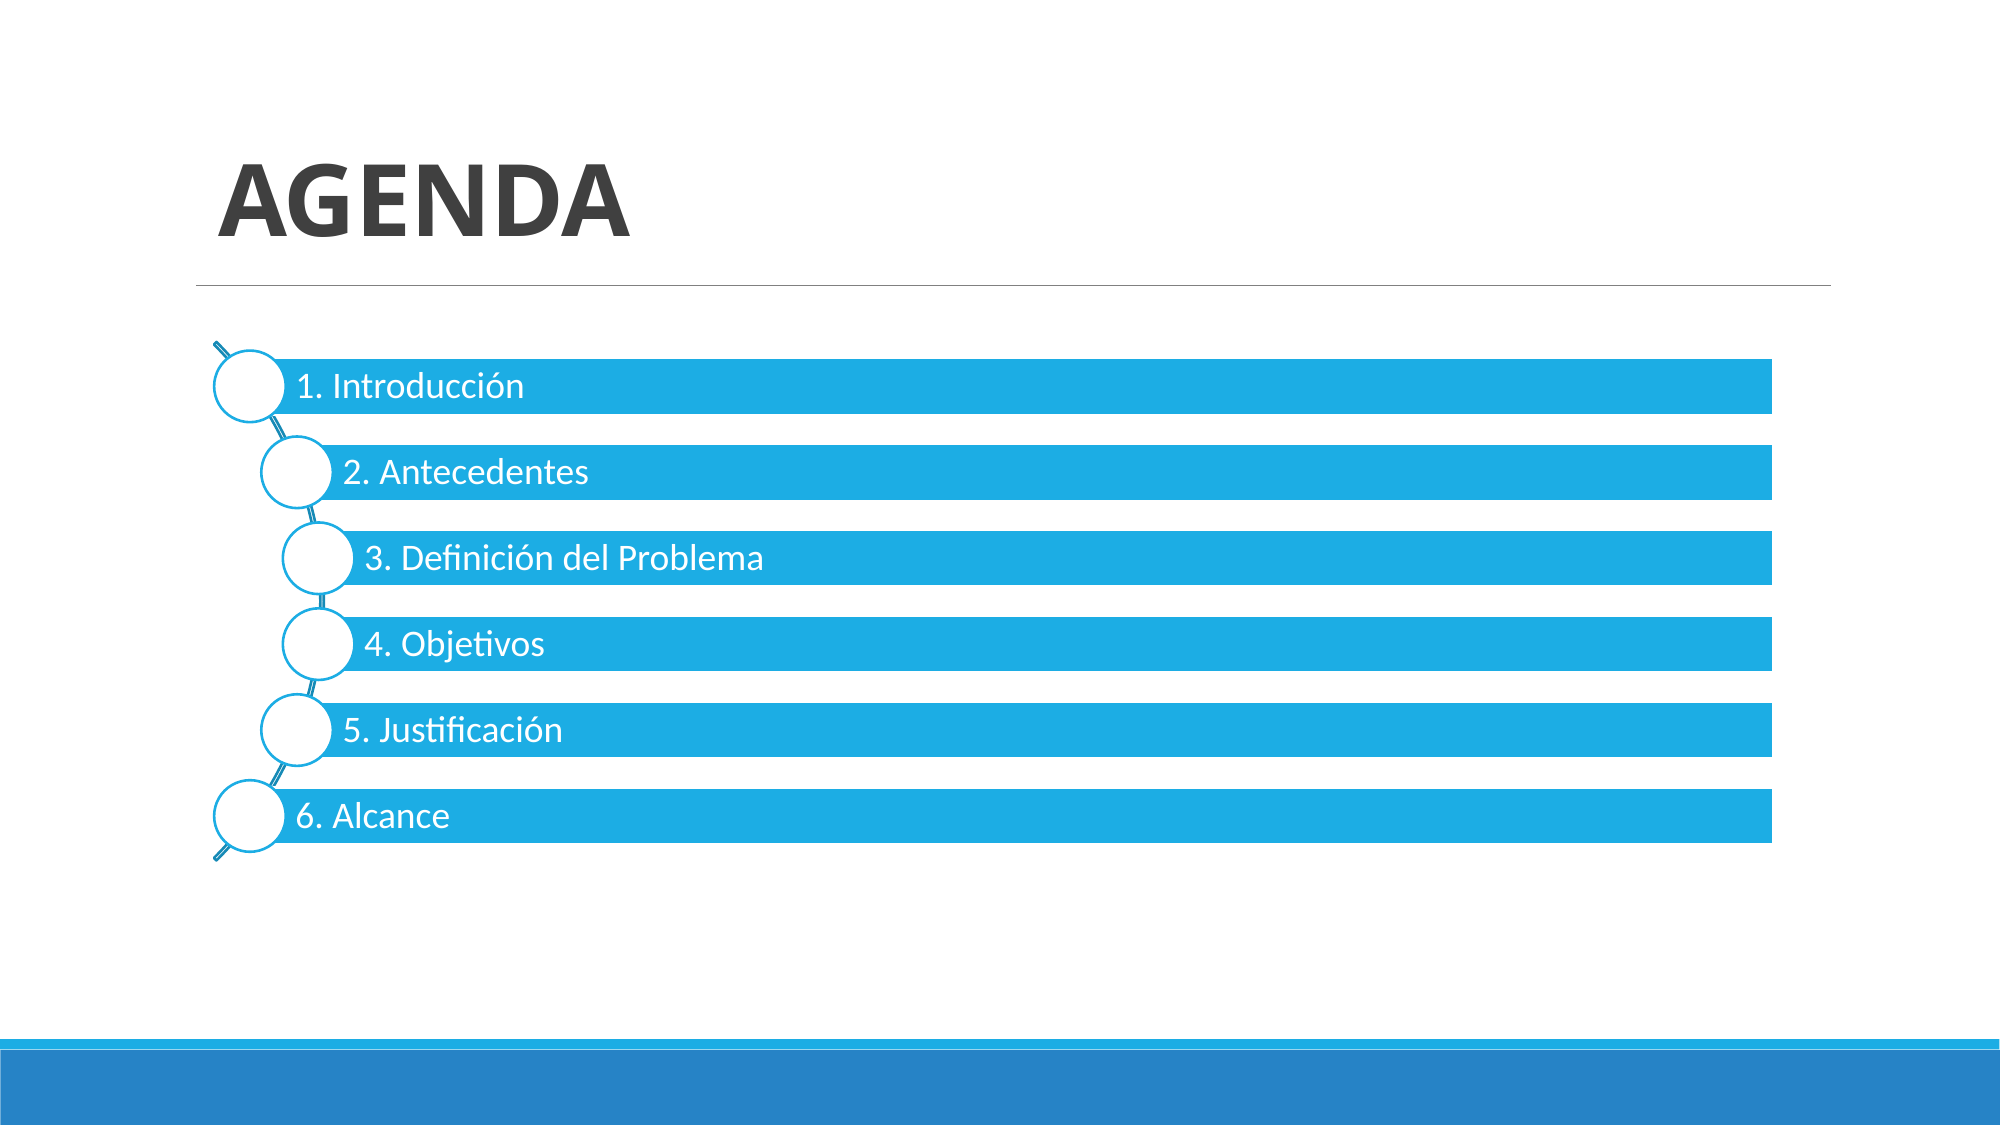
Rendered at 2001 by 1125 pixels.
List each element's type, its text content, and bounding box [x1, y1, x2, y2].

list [205, 328, 1782, 874]
title AGENDA [203, 50, 1778, 265]
